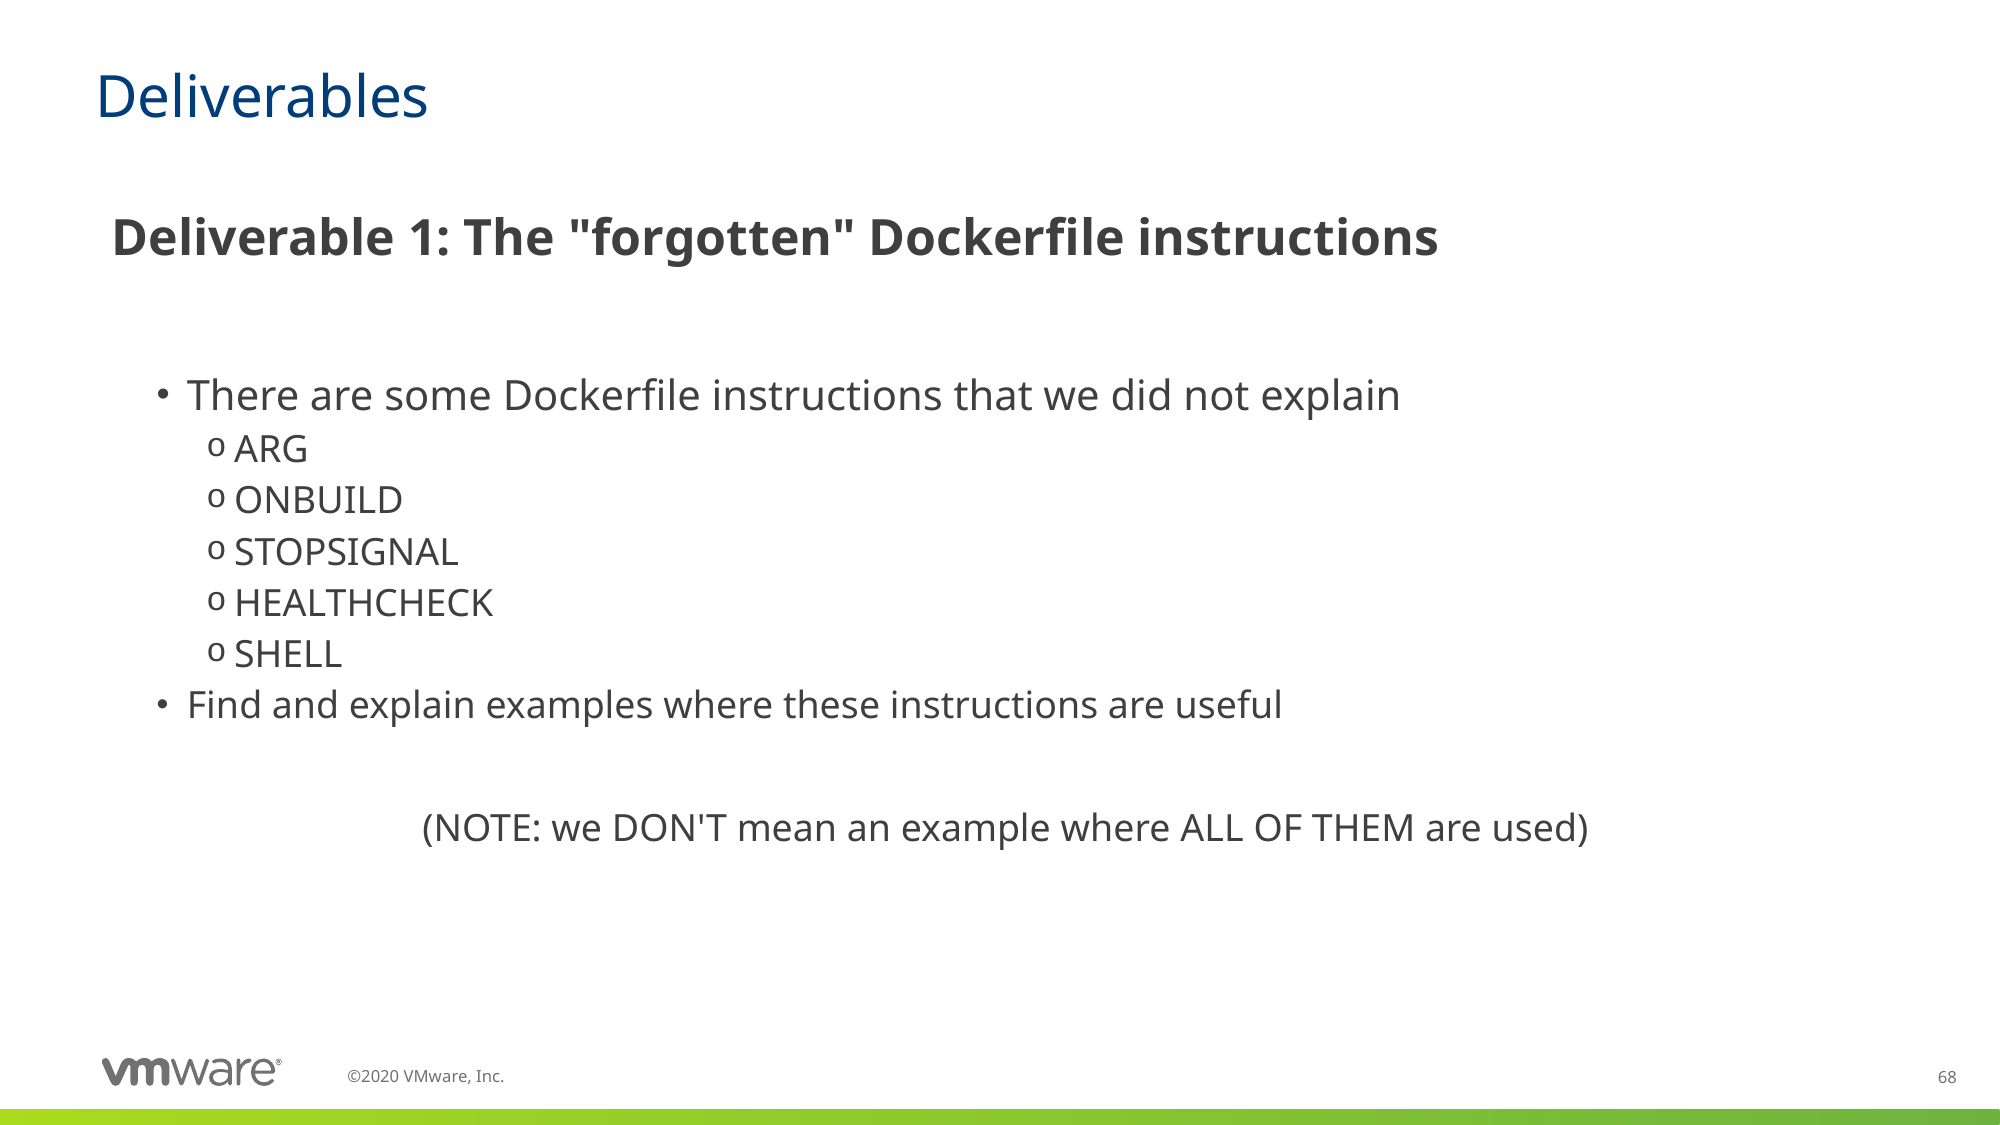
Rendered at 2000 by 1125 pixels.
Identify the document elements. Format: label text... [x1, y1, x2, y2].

title Deliverables [95, 67, 1900, 131]
text_box Deliverable 1: The "forgotten" Dockerfile instructions There are some Dockerfile instructions that we did not explain ARG ONBUILD STOPSIGNAL HEALTHCHECK SHELL Find and explain examples where these instructions are useful (NOTE: we DON'T mean an example where ALL OF THEM are used) [97, 197, 1896, 1034]
